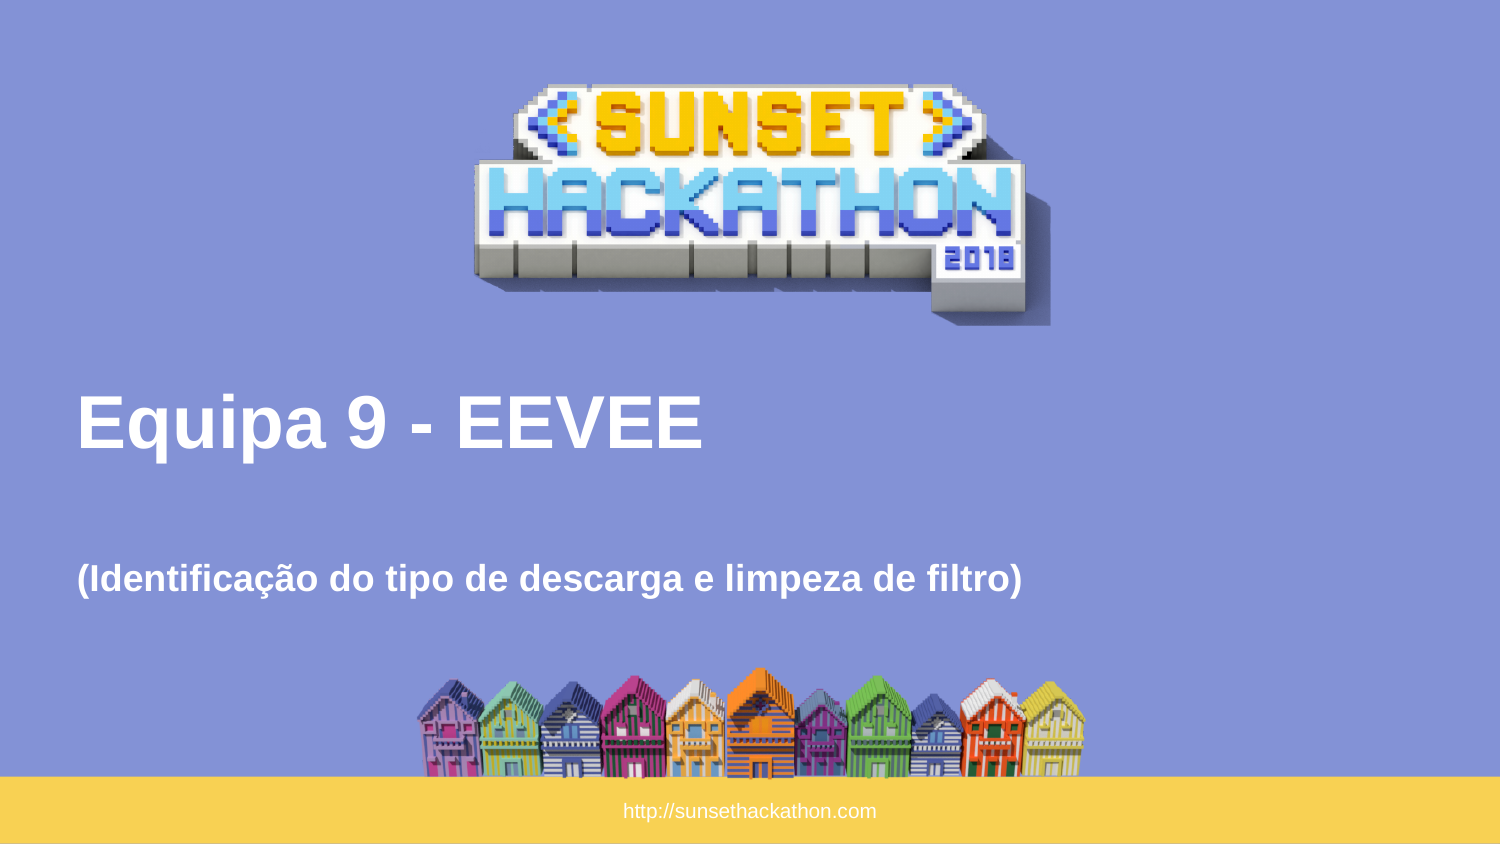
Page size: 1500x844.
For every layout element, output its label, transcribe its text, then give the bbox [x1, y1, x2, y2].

text_box Equipa 9 - EEVEE (Identificação do tipo de descarga e limpeza de filtro) [62, 358, 1460, 453]
text_box http://sunsethackathon.com [0, 776, 1500, 844]
picture [277, 37, 1223, 356]
picture [411, 658, 1089, 786]
